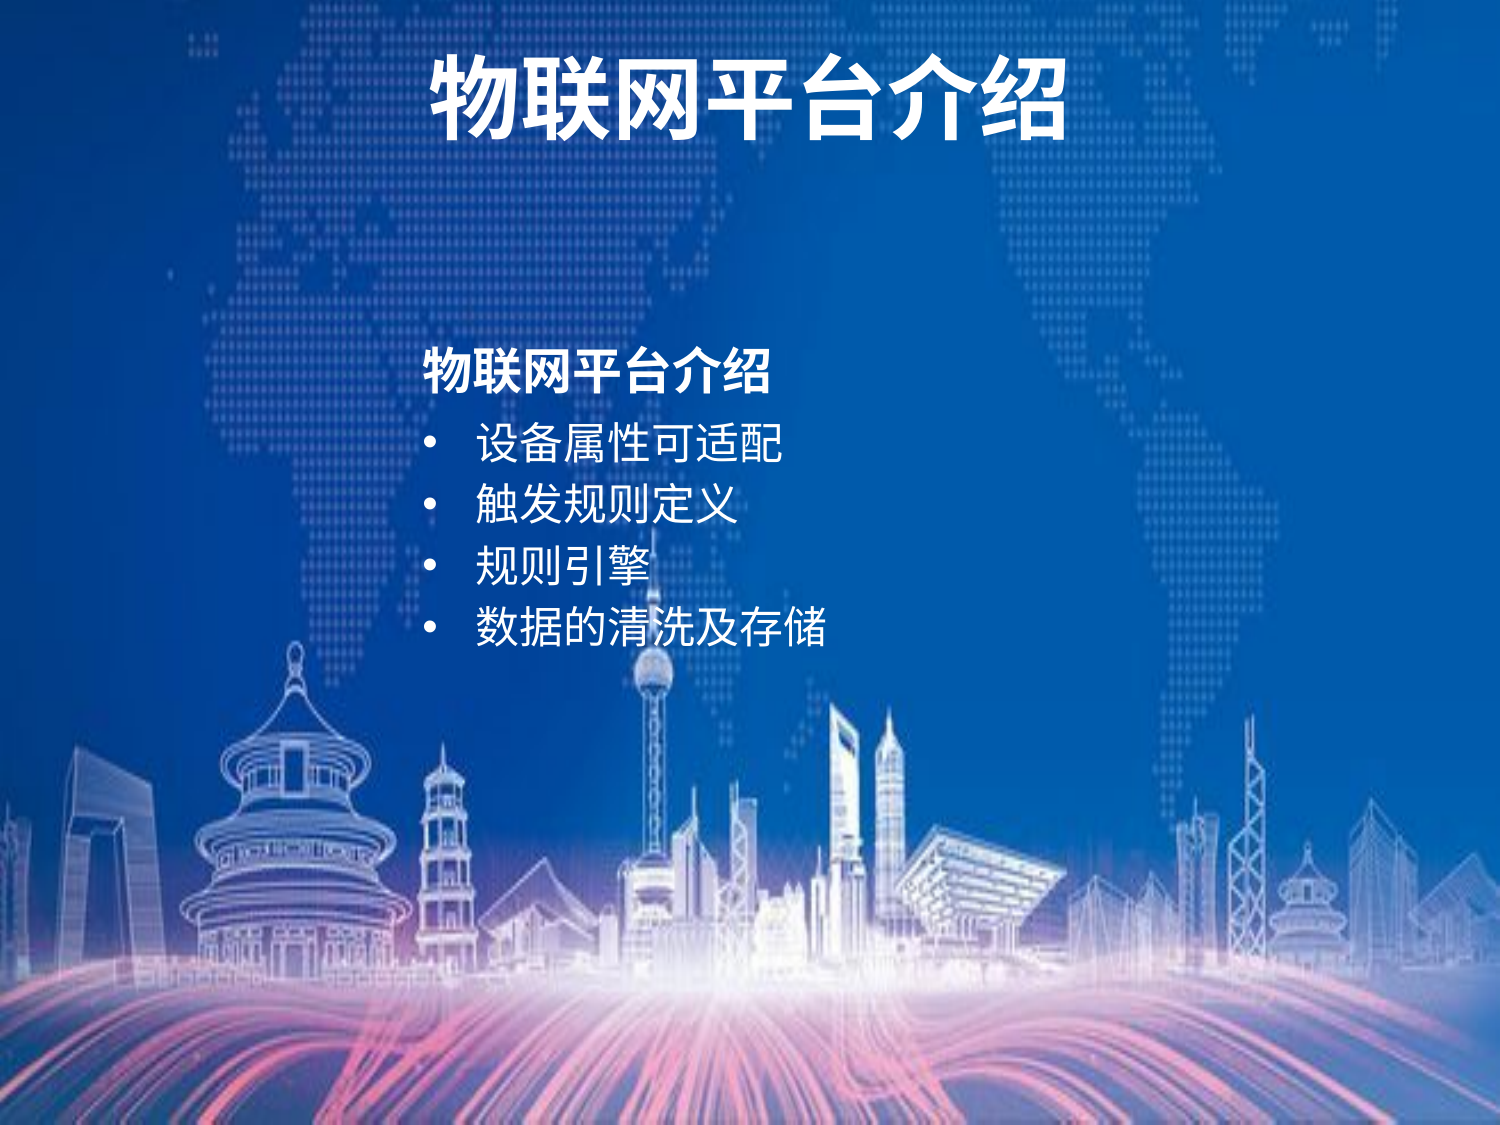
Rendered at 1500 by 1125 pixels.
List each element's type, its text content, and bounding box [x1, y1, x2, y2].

title 物联网平台介绍 [75, 30, 1425, 161]
list 物联网平台介绍 [407, 302, 1022, 407]
picture [0, 0, 1500, 1125]
list 设备属性可适配 触发规则定义 规则引擎 数据的清洗及存储 [407, 407, 1022, 661]
